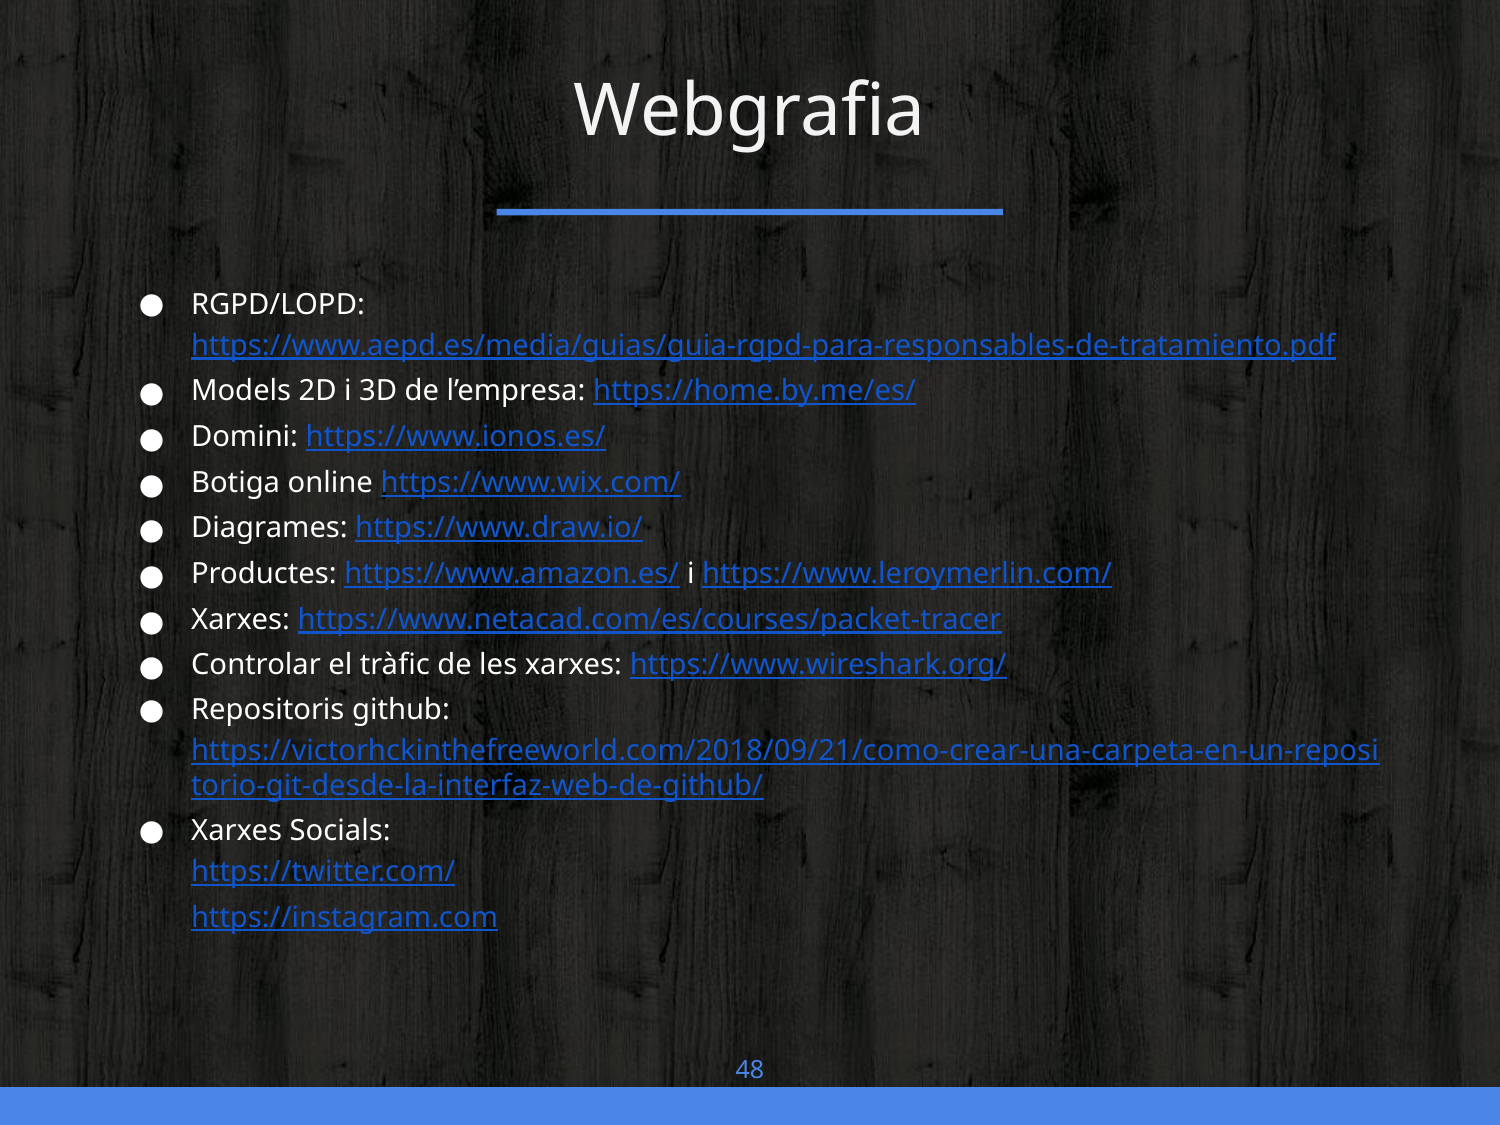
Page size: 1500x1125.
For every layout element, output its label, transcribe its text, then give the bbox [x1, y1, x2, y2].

slide_number 48 [705, 1038, 795, 1087]
text_box RGPD/LOPD: https://www.aepd.es/media/guias/guia-rgpd-para-responsables-de-tratamiento.pdf Models 2D i 3D de l’empresa: https://home.by.me/es/ Domini: https://www.ionos.es/ Botiga online https://www.wix.com/ Diagrames: https://www.draw.io/ Productes: https://www.amazon.es/ i https://www.leroymerlin.com/ Xarxes: https://www.netacad.com/es/courses/packet-tracer Controlar el tràfic de les xarxes: https://www.wireshark.org/ Repositoris github: https://victorhckinthefreeworld.com/2018/09/21/como-crear-una-carpeta-en-un-repositorio-git-desde-la-interfaz-web-de-github/ Xarxes Socials: https://twitter.com/ https://instagram.com [101, 265, 1399, 1019]
text_box [0, 1087, 1500, 1125]
title Webgrafia [75, 0, 1425, 213]
picture [0, 0, 1500, 1087]
